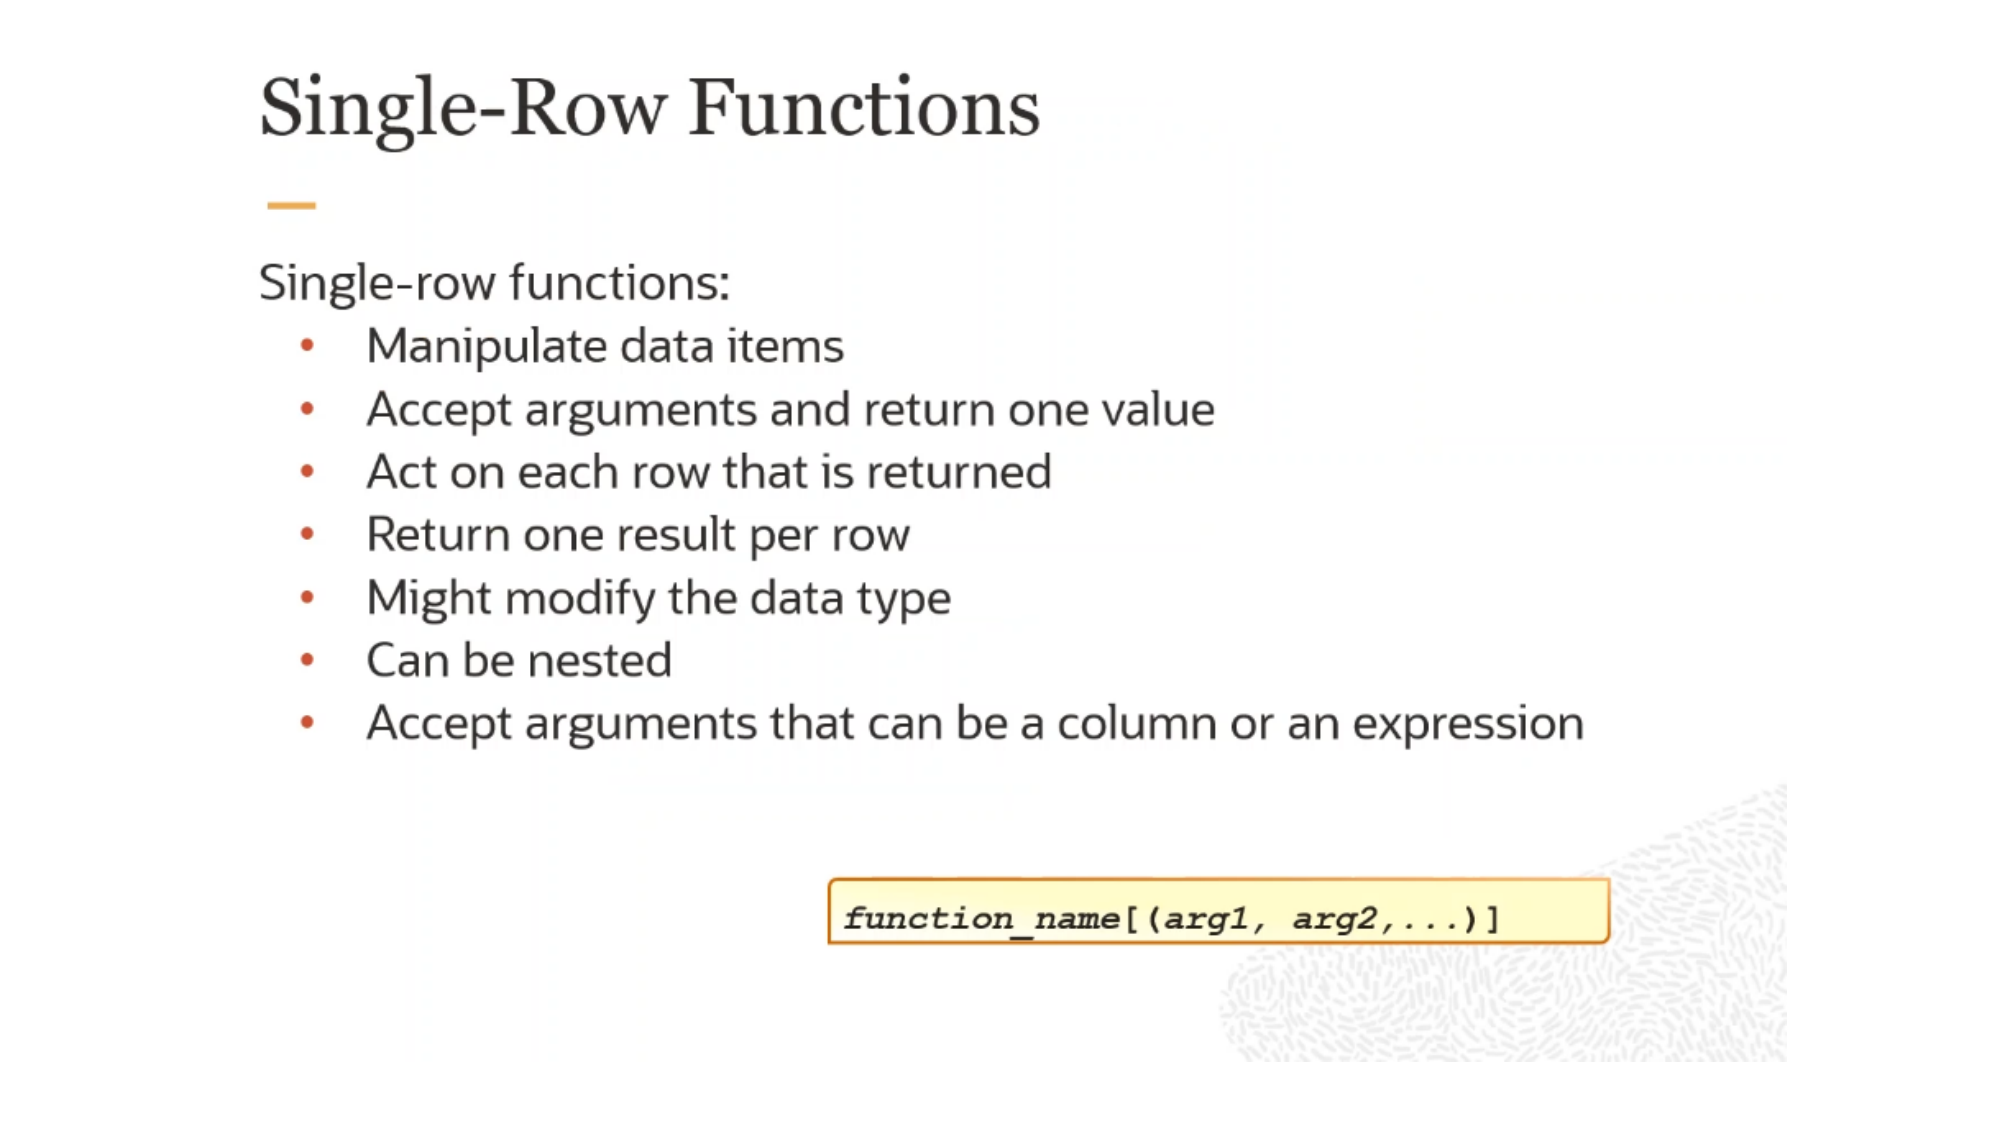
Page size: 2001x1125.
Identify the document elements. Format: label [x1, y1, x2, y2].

picture [199, 54, 1787, 1062]
